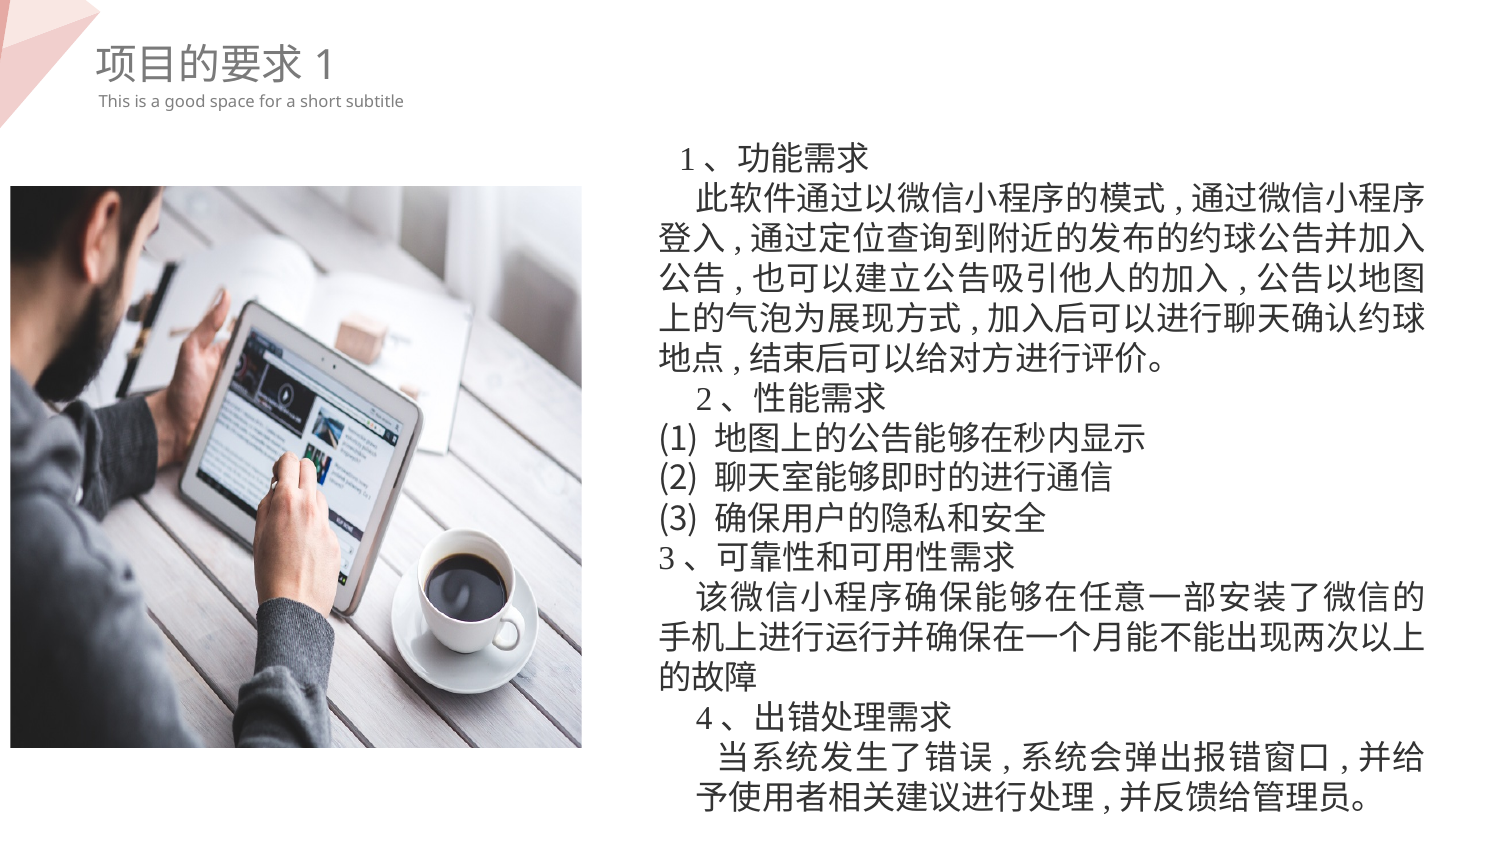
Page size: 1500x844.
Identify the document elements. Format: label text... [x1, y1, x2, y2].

text_box [10, 186, 582, 748]
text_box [0, 0, 101, 131]
text_box This is a good space for a short subtitle [104, 83, 420, 119]
text_box 项目的要求1 [104, 30, 353, 83]
text_box 1、功能需求 此软件通过以微信小程序的模式,通过微信小程序登入,通过定位查询到附近的发布的约球公告并加入公告,也可以建立公告吸引他人的加入,公告以地图上的气泡为展现方式,加入后可以进行聊天确认约球地点,结束后可以给对方进行评价。 2、性能需求 地图上的公告能够在秒内显示 聊天室能够即时的进行通信 确保用户的隐私和安全 3、可靠性和可用性需求 该微信小程序确保能够在任意一部安装了微信的手机上进行运行并确保在一个月能不能出现两次以上的故障 4、出错处理需求 当系统发生了错误,系统会弹出报错窗口,并给予使用者相关建议进行处理,并反馈给管理员。 [643, 129, 1441, 844]
